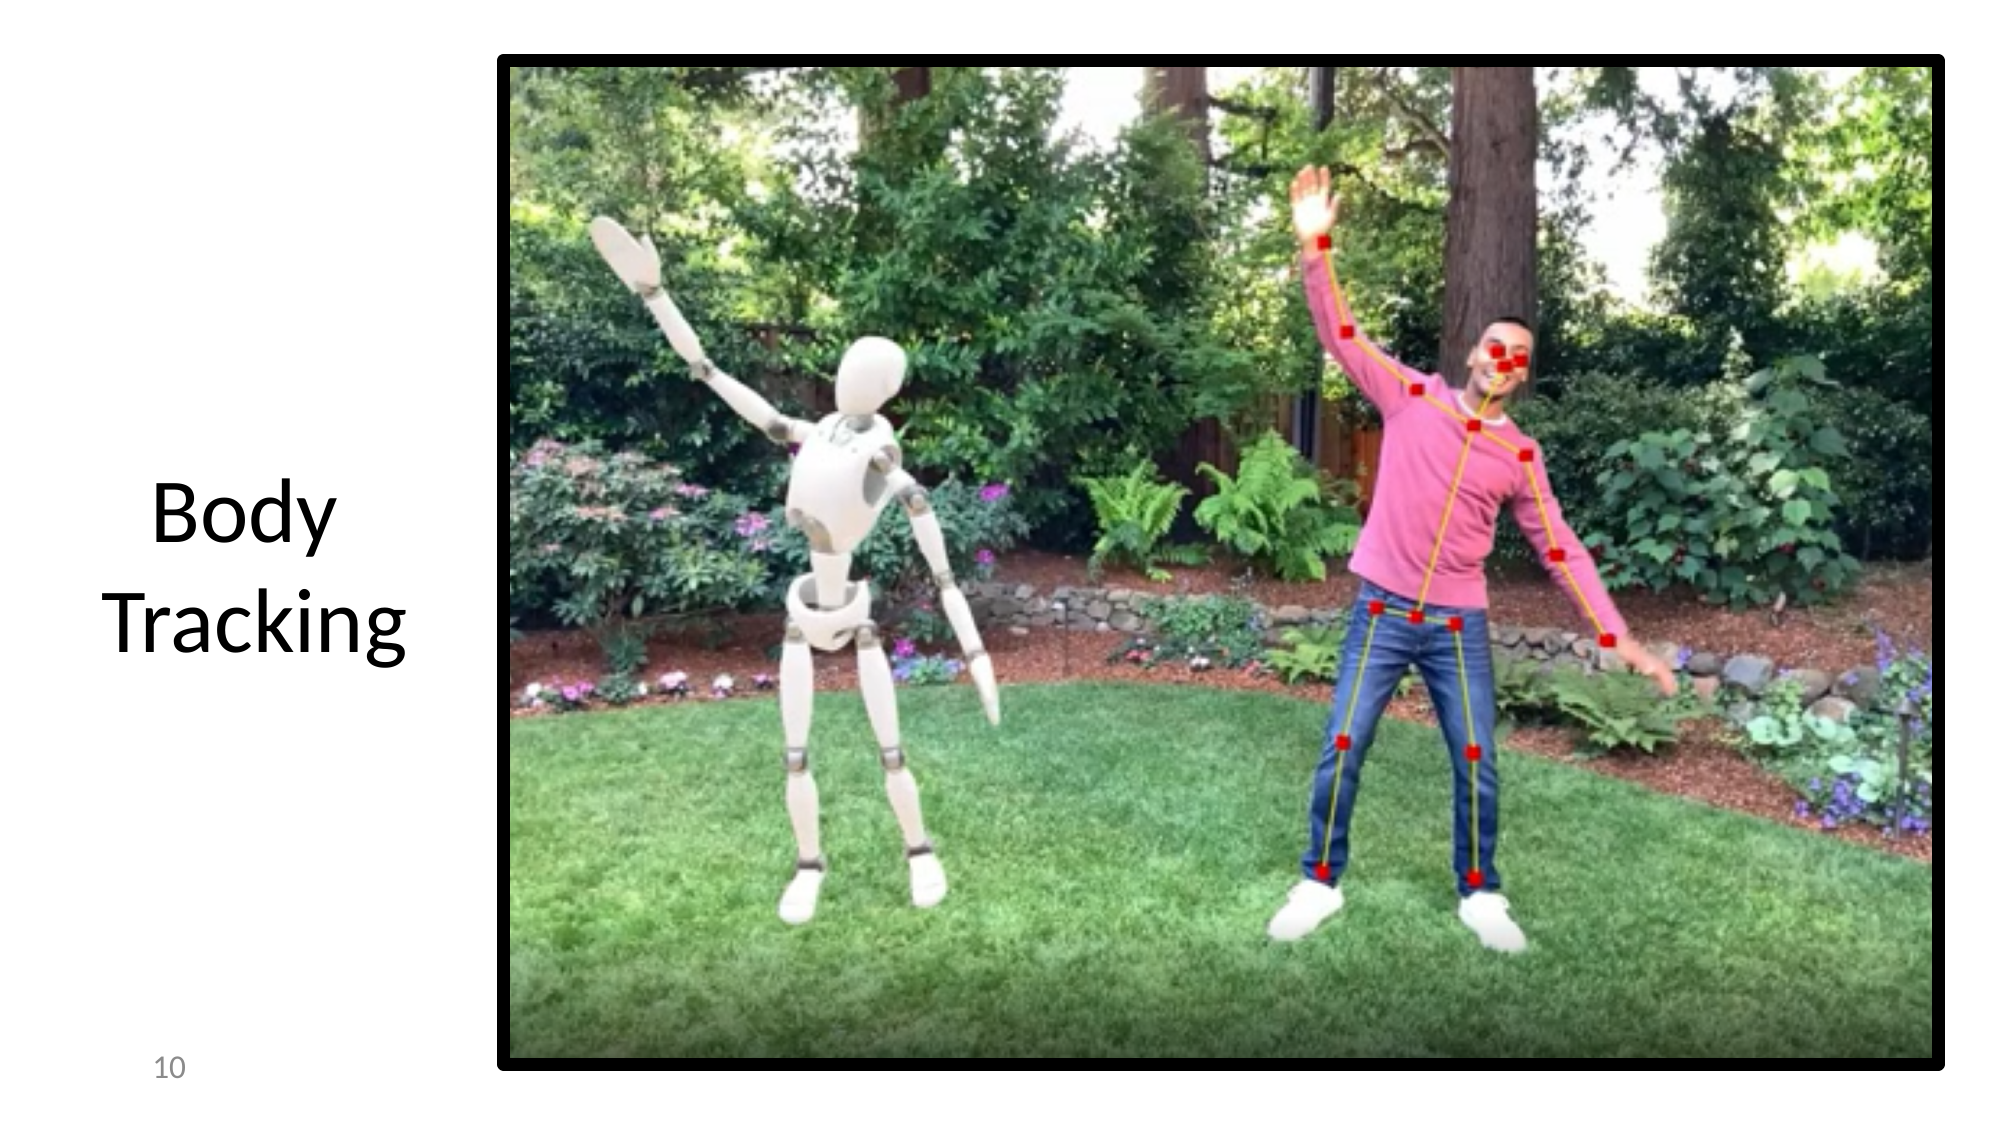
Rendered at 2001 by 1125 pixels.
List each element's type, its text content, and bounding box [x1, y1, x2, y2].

slide_number 9 [137, 1035, 588, 1096]
picture [509, 66, 1933, 1059]
text_box Body Tracking [86, 443, 423, 679]
